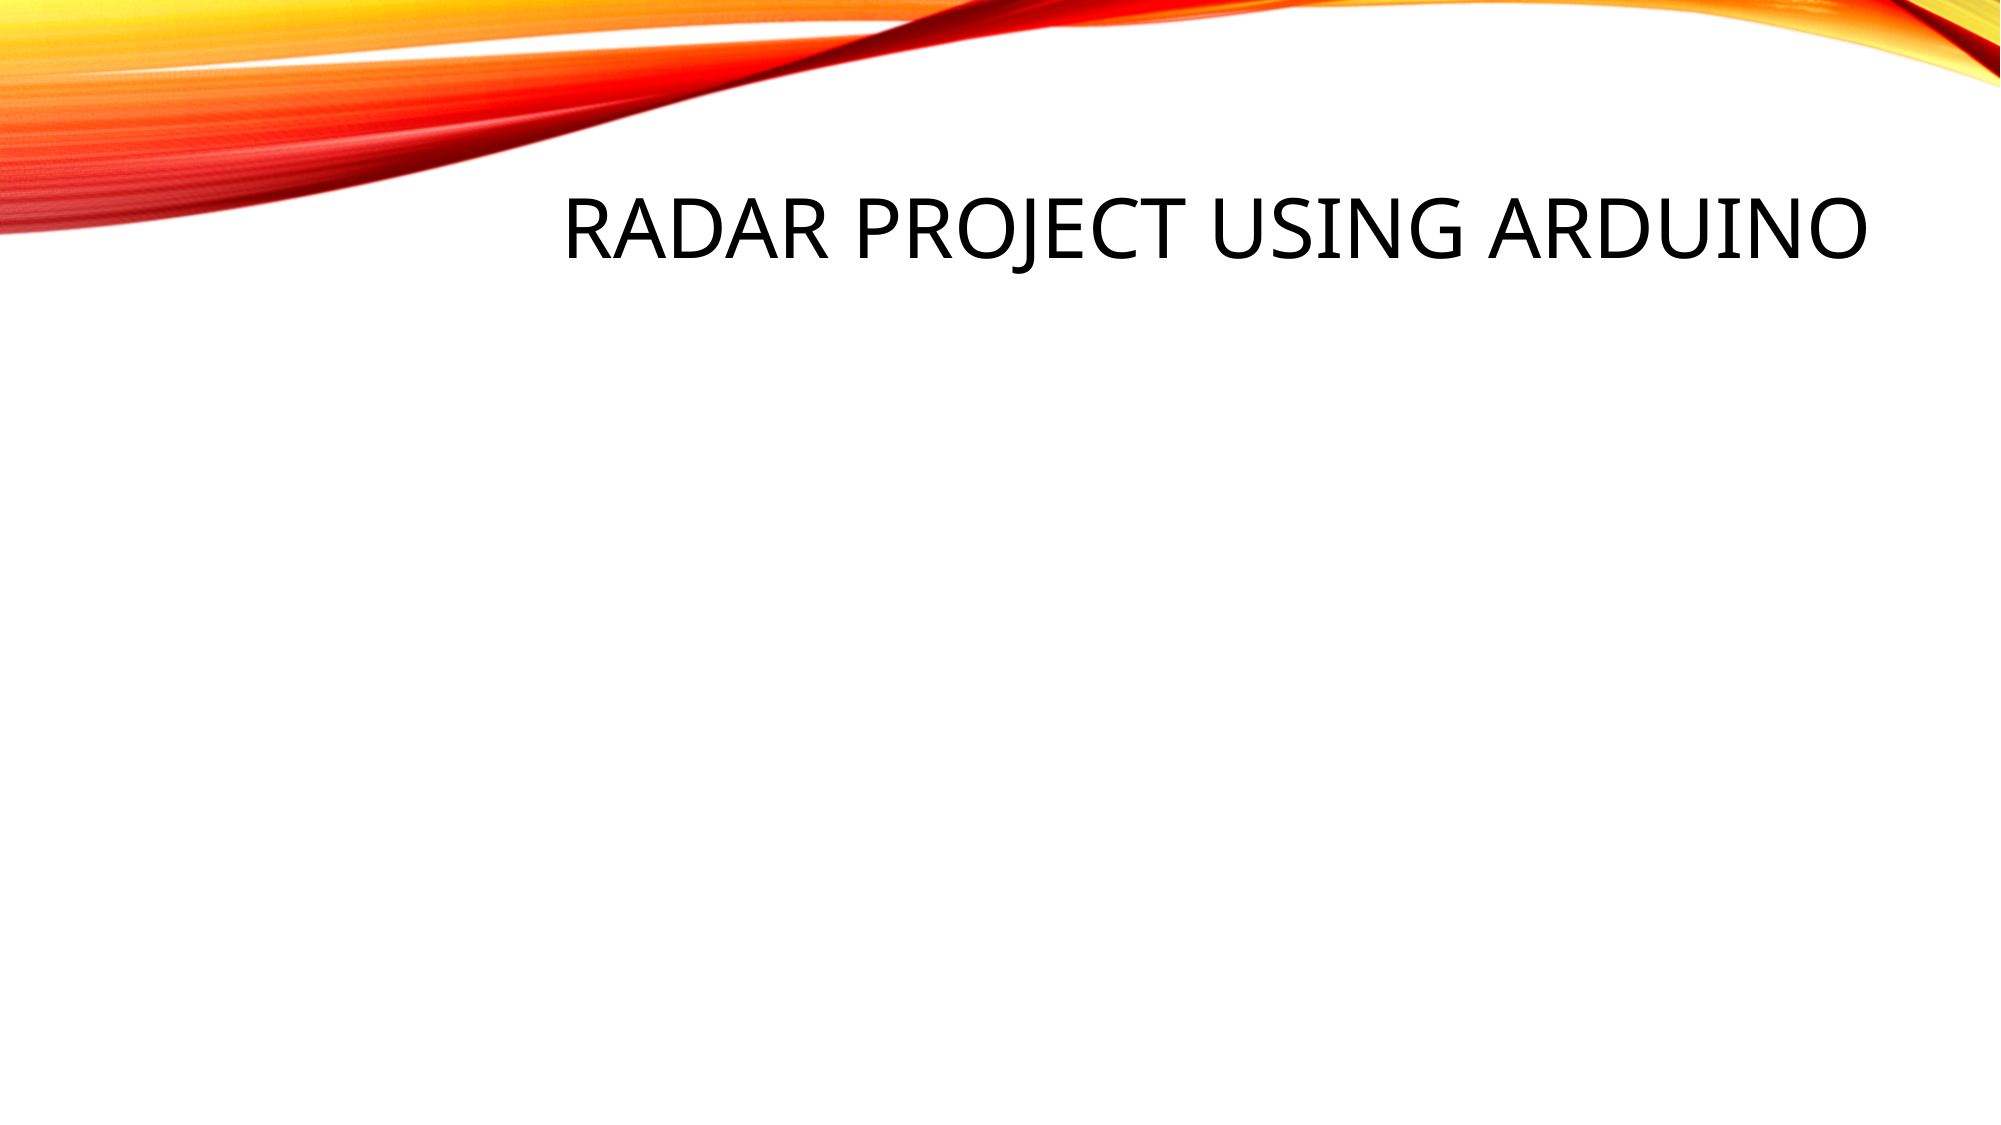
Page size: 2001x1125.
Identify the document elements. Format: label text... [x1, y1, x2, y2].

title Radar project using arduino [474, 125, 1888, 338]
picture [0, 0, 2000, 237]
